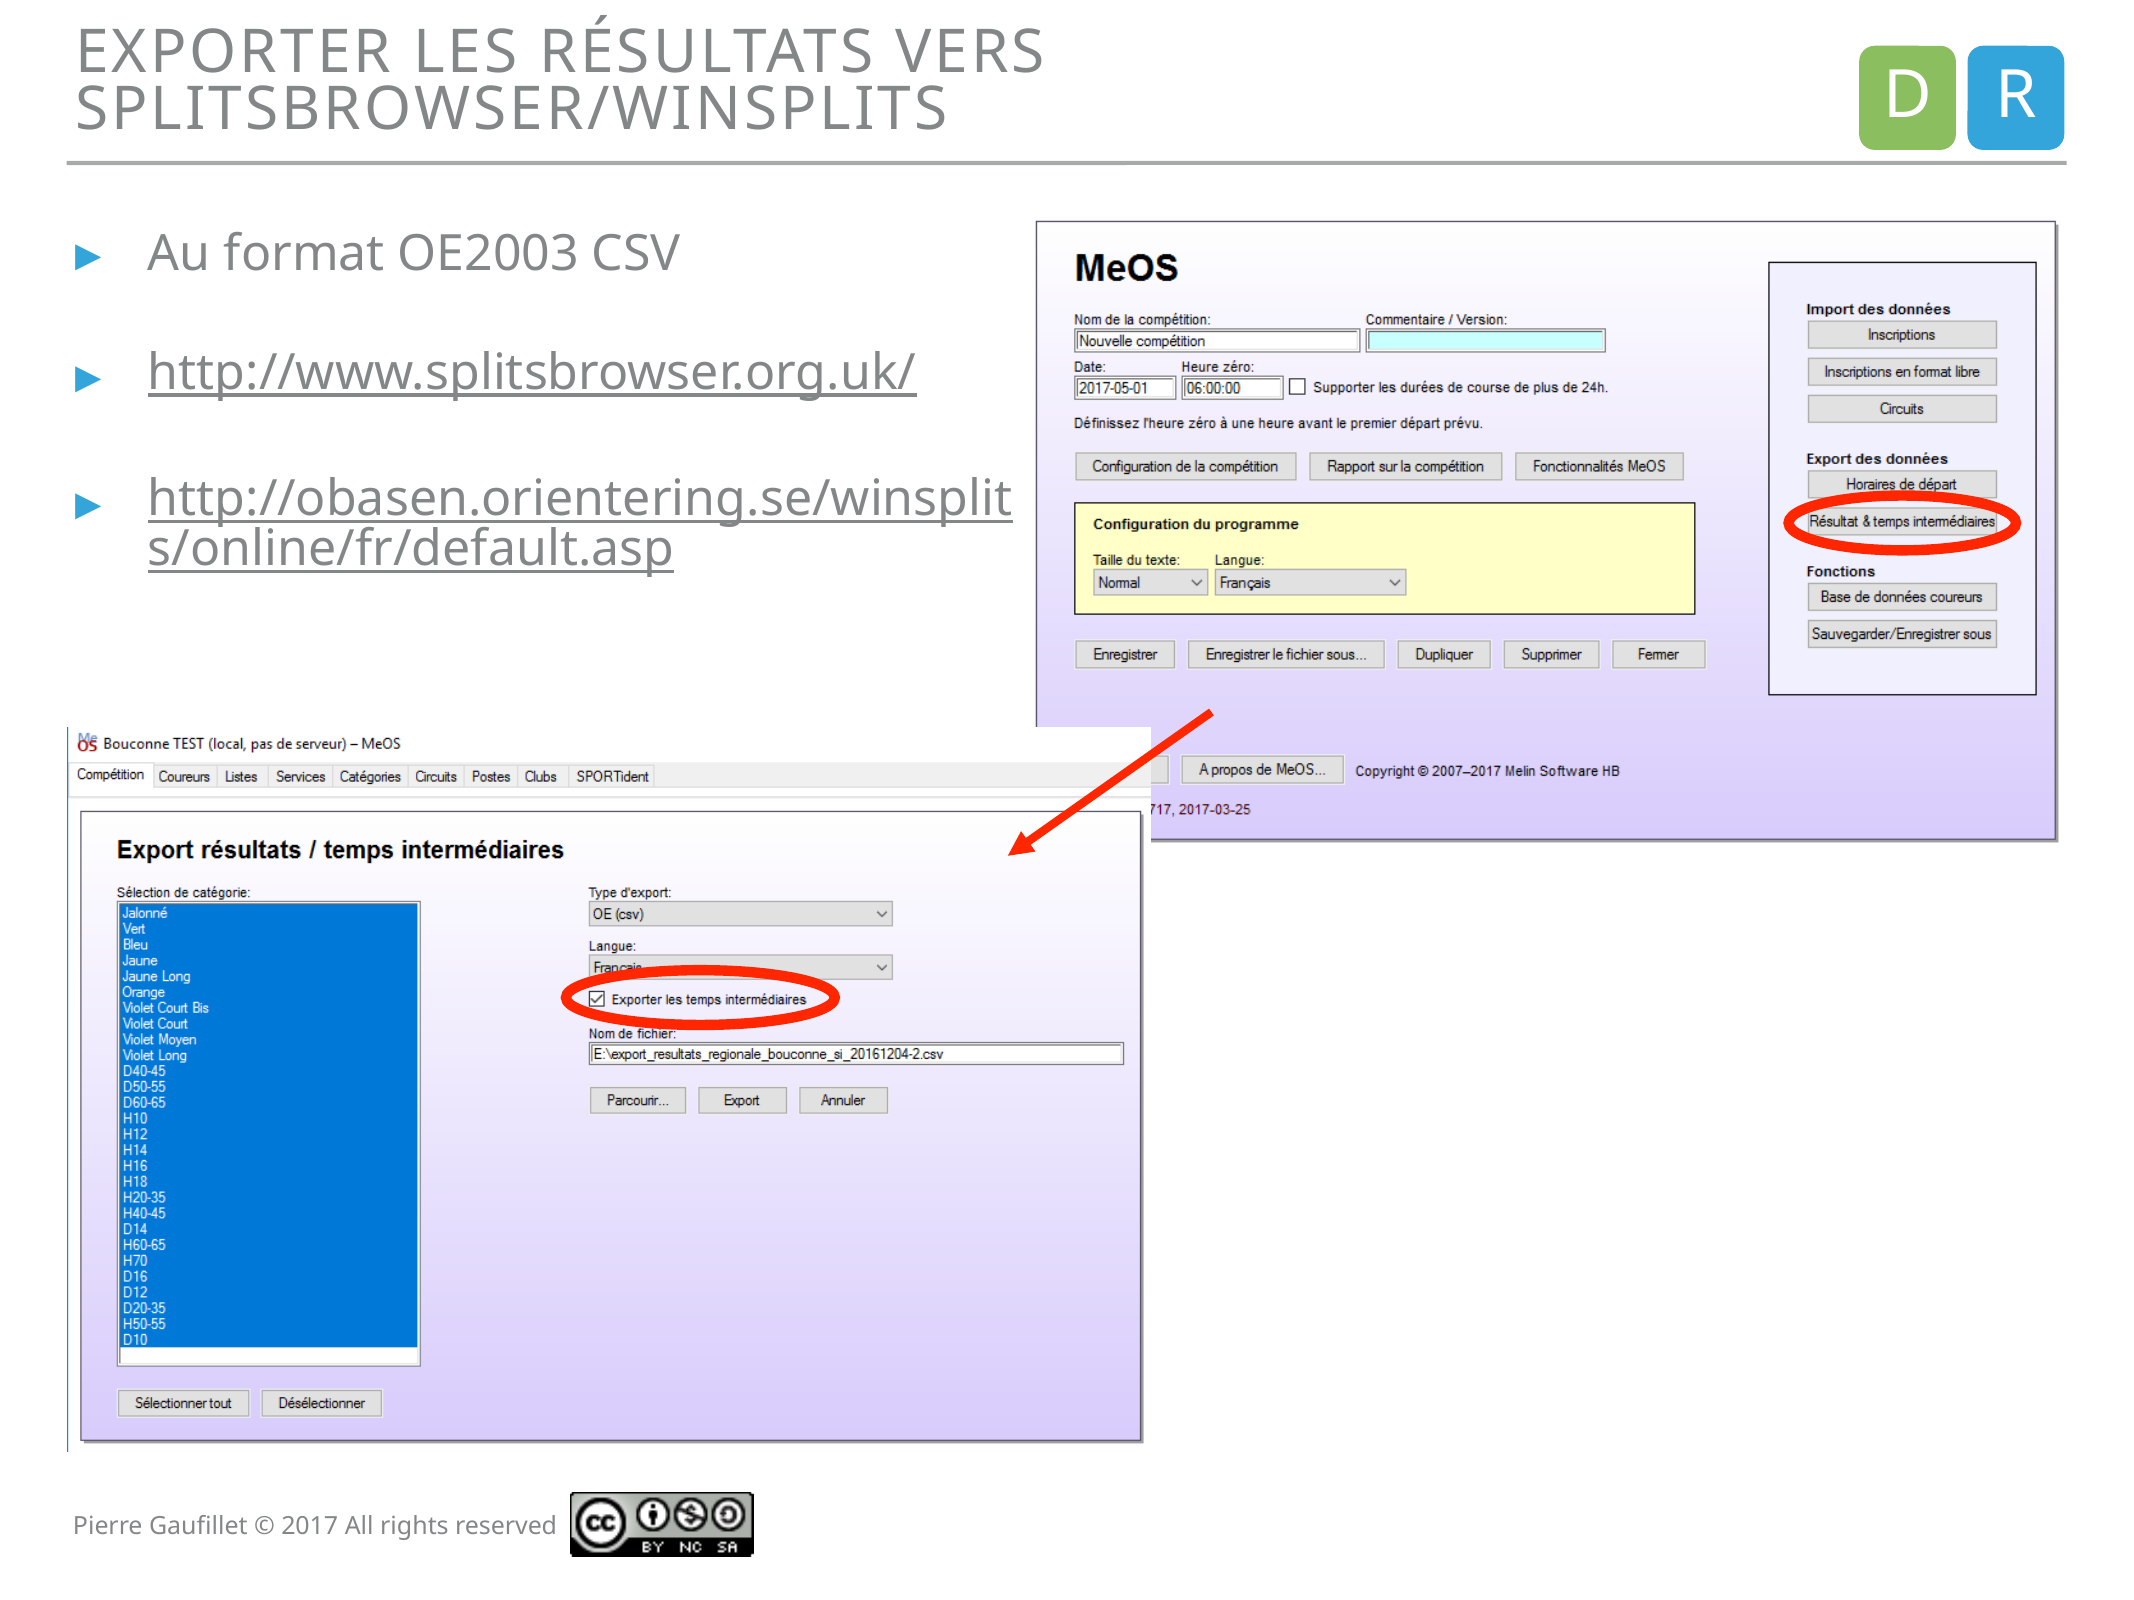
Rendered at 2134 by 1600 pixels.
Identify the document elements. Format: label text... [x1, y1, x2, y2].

picture [67, 212, 2065, 1453]
picture [570, 1492, 754, 1557]
list Au format OE2003 CSV http://www.splitsbrowser.org.uk/ http://obasen.orientering.se/winsplits/online/fr/default.asp [66, 212, 1026, 719]
list exporter les résultats vers splitsbrowser/winsplits [66, 61, 1901, 151]
